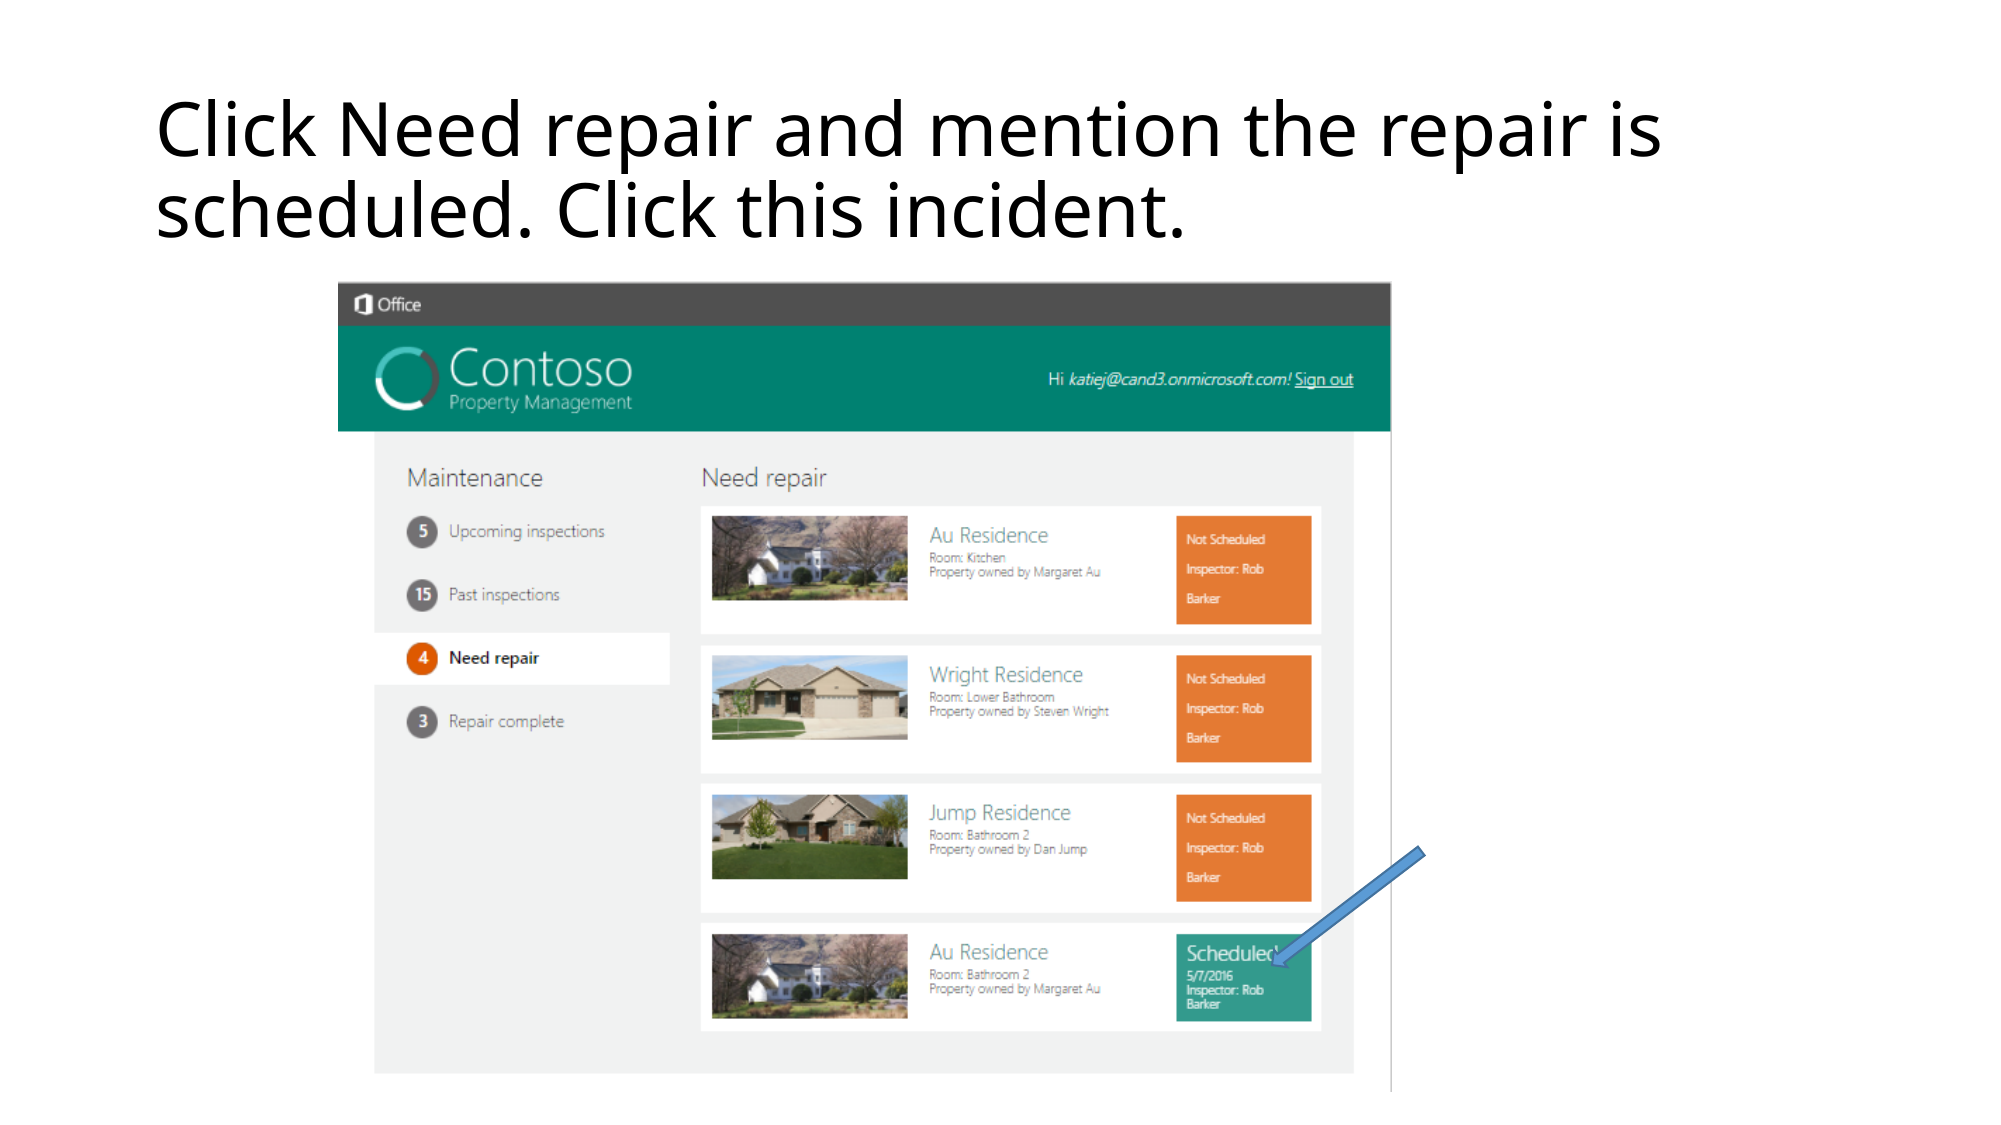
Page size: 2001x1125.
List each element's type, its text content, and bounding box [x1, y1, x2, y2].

picture [337, 281, 1392, 1092]
text_box [1392, 845, 1427, 882]
title Click Need repair and mention the repair is scheduled. Click this incident. [140, 64, 1866, 282]
